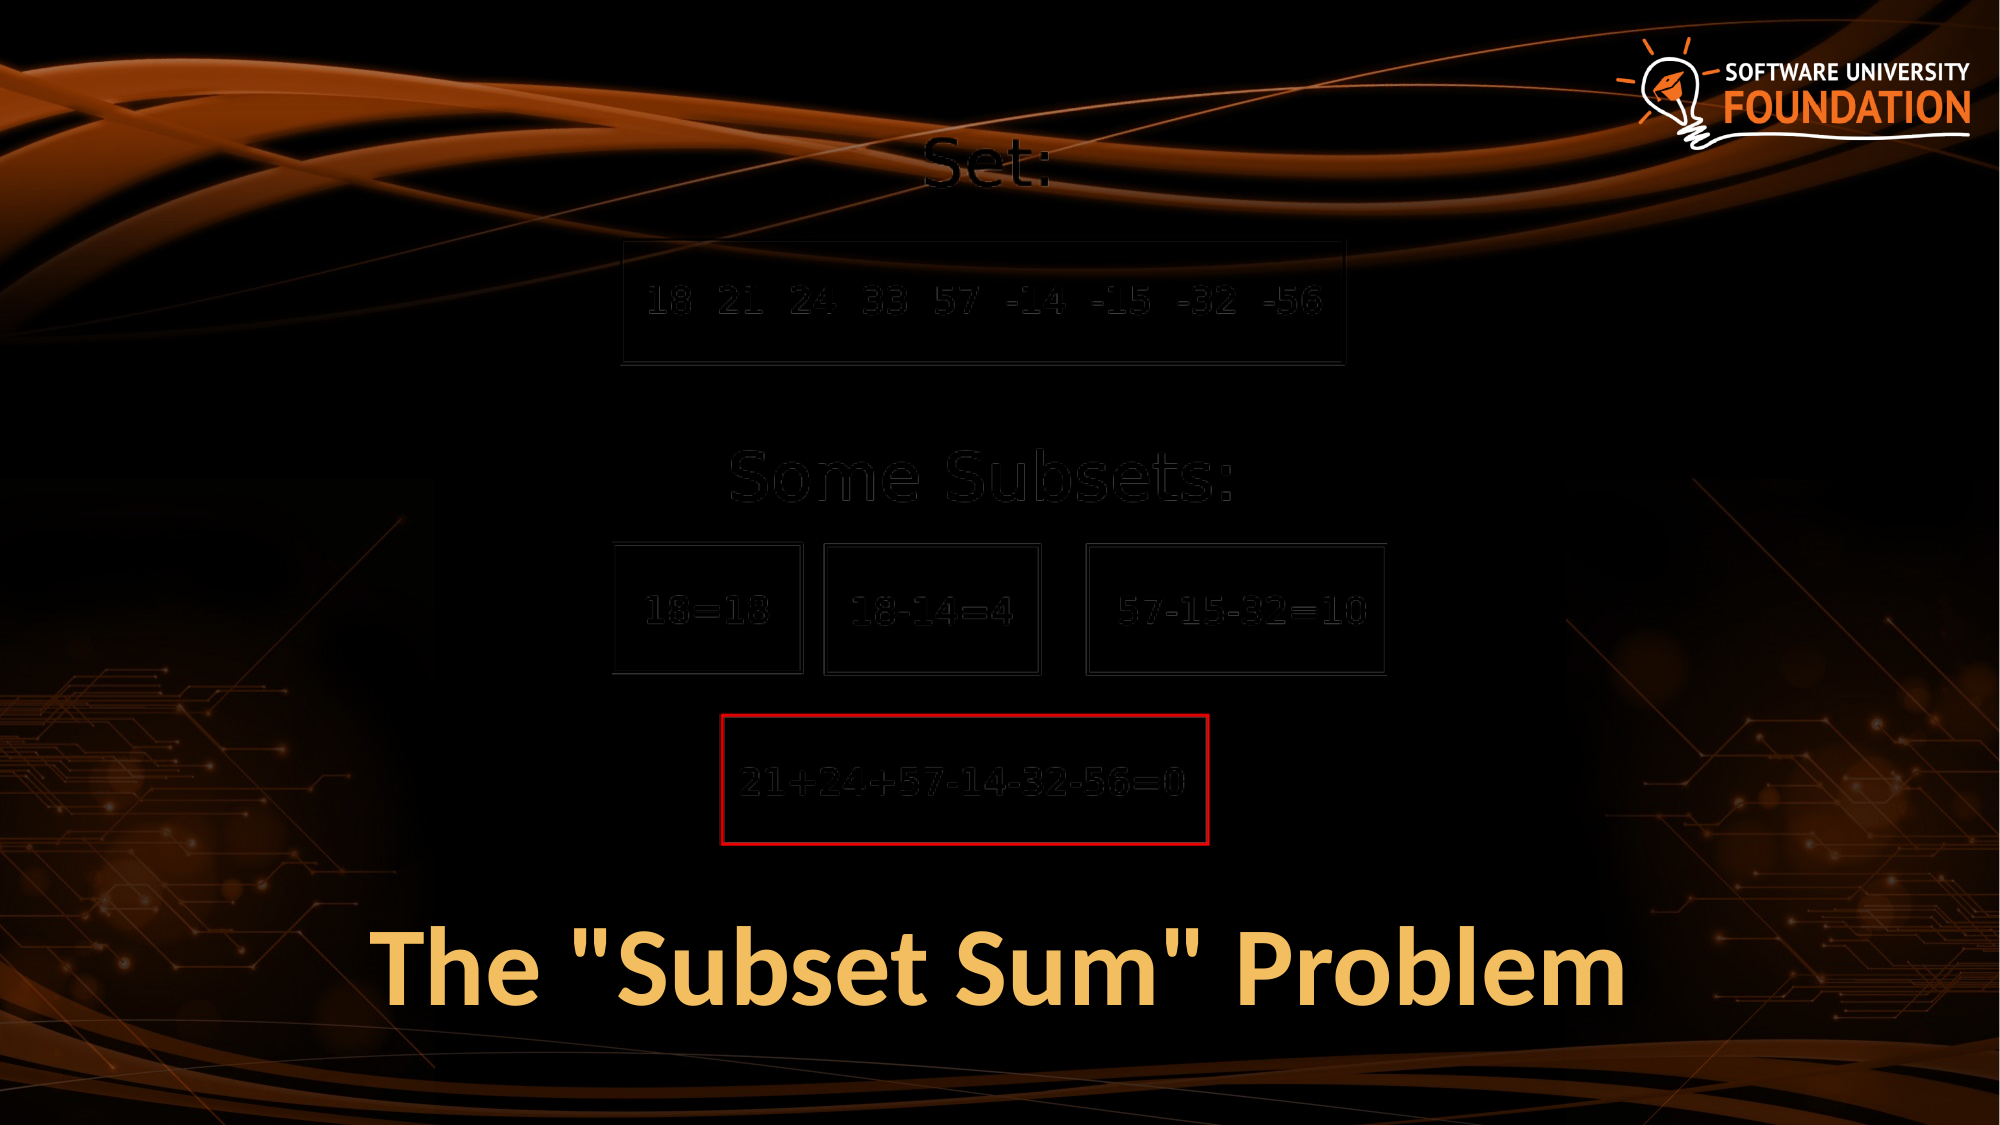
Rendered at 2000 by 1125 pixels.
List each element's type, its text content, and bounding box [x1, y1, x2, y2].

picture [0, 0, 2000, 1125]
title The "Subset Sum" Problem [149, 901, 1850, 1037]
